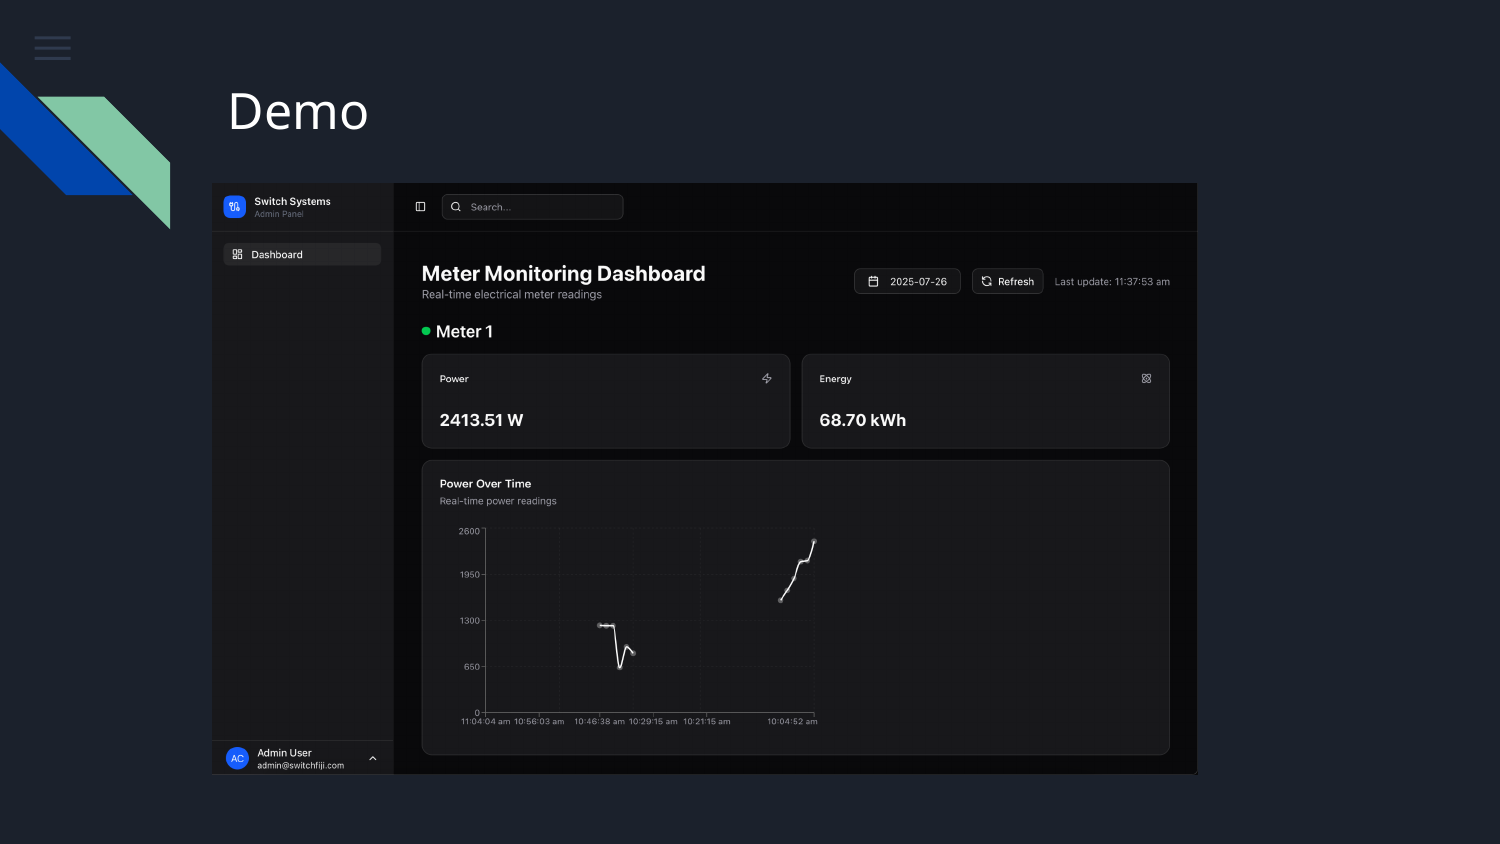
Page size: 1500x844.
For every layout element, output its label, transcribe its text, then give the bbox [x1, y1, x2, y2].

picture [212, 183, 1198, 776]
title Demo [212, 64, 1368, 215]
